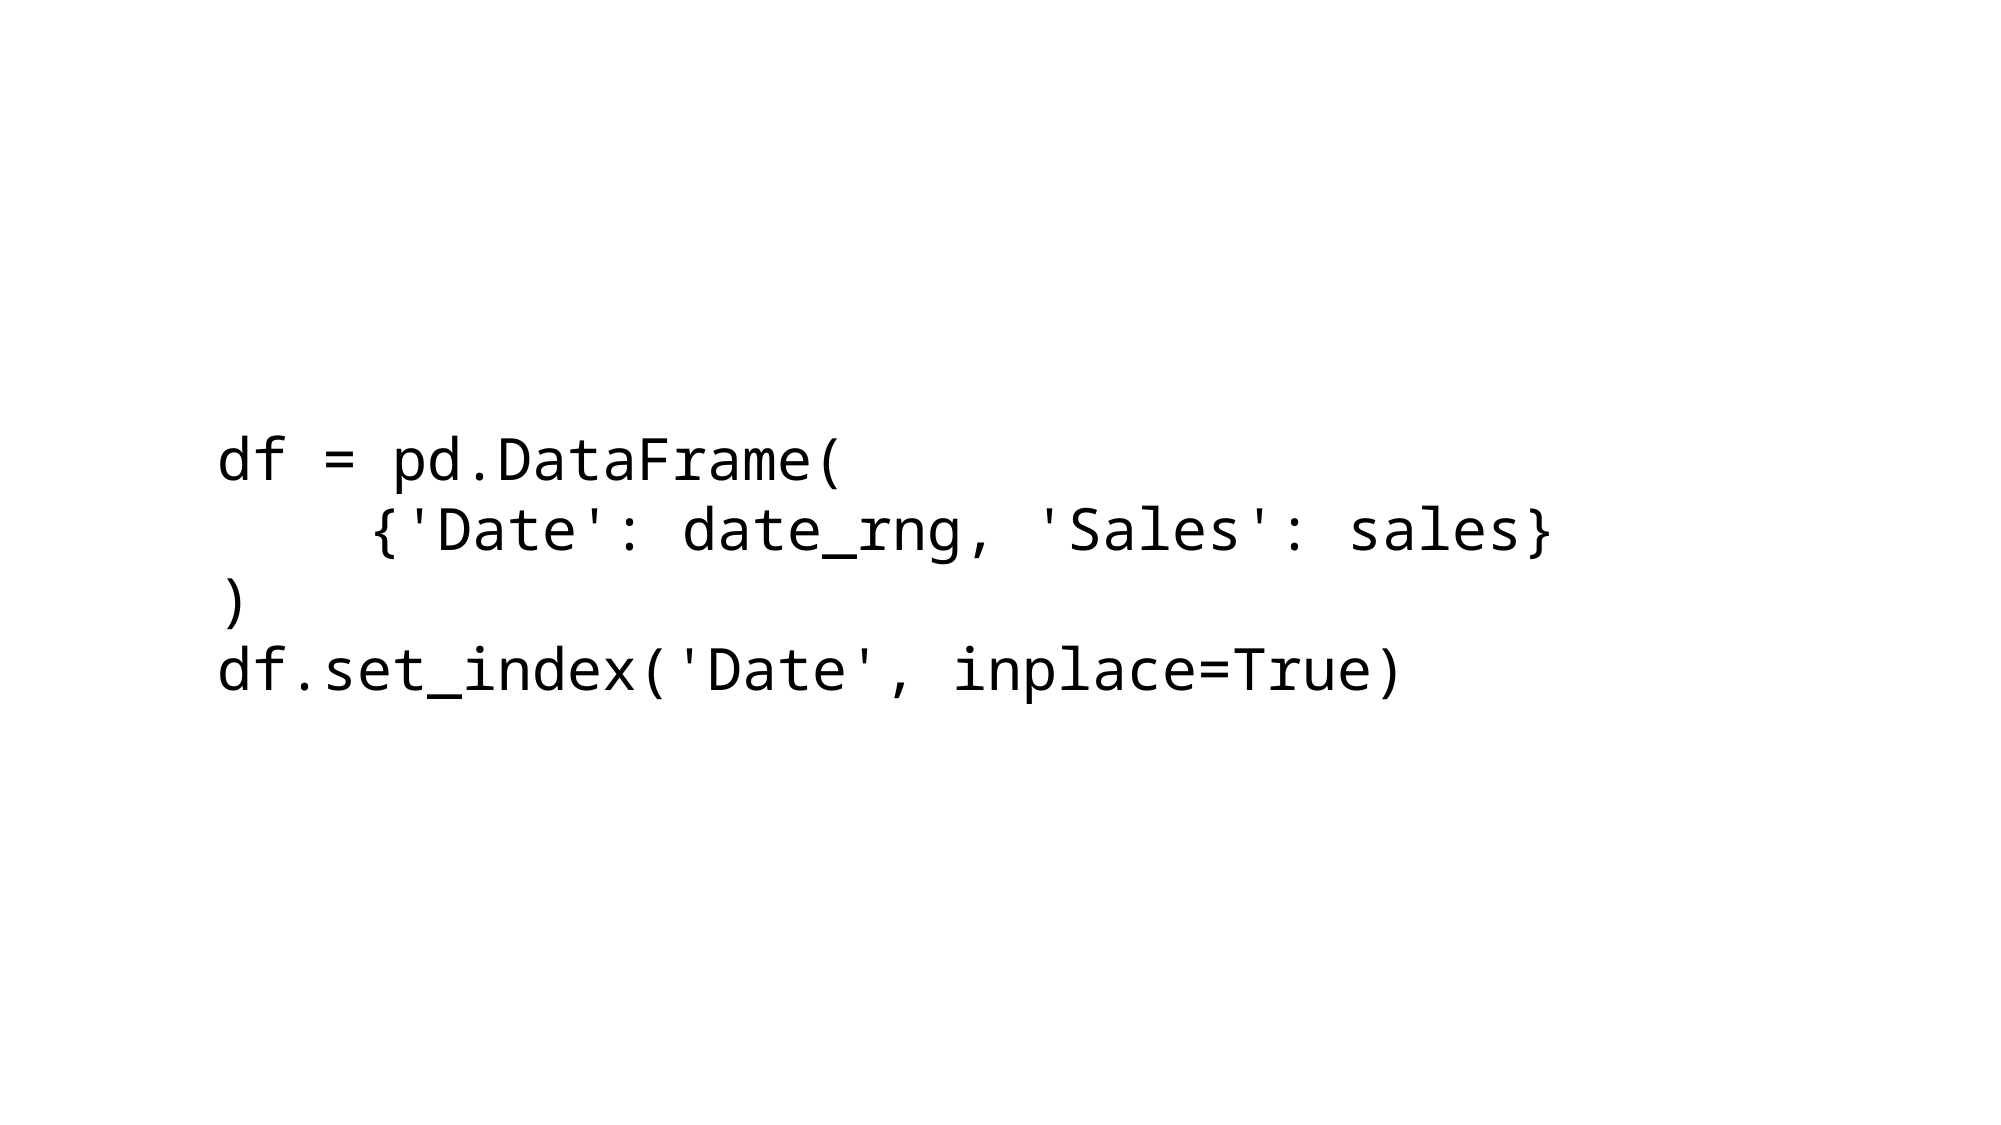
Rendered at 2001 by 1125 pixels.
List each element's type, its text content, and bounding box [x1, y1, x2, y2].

text_box df = pd.DataFrame( {'Date': date_rng, 'Sales': sales} ) df.set_index('Date', inplace=True) [202, 415, 1798, 710]
